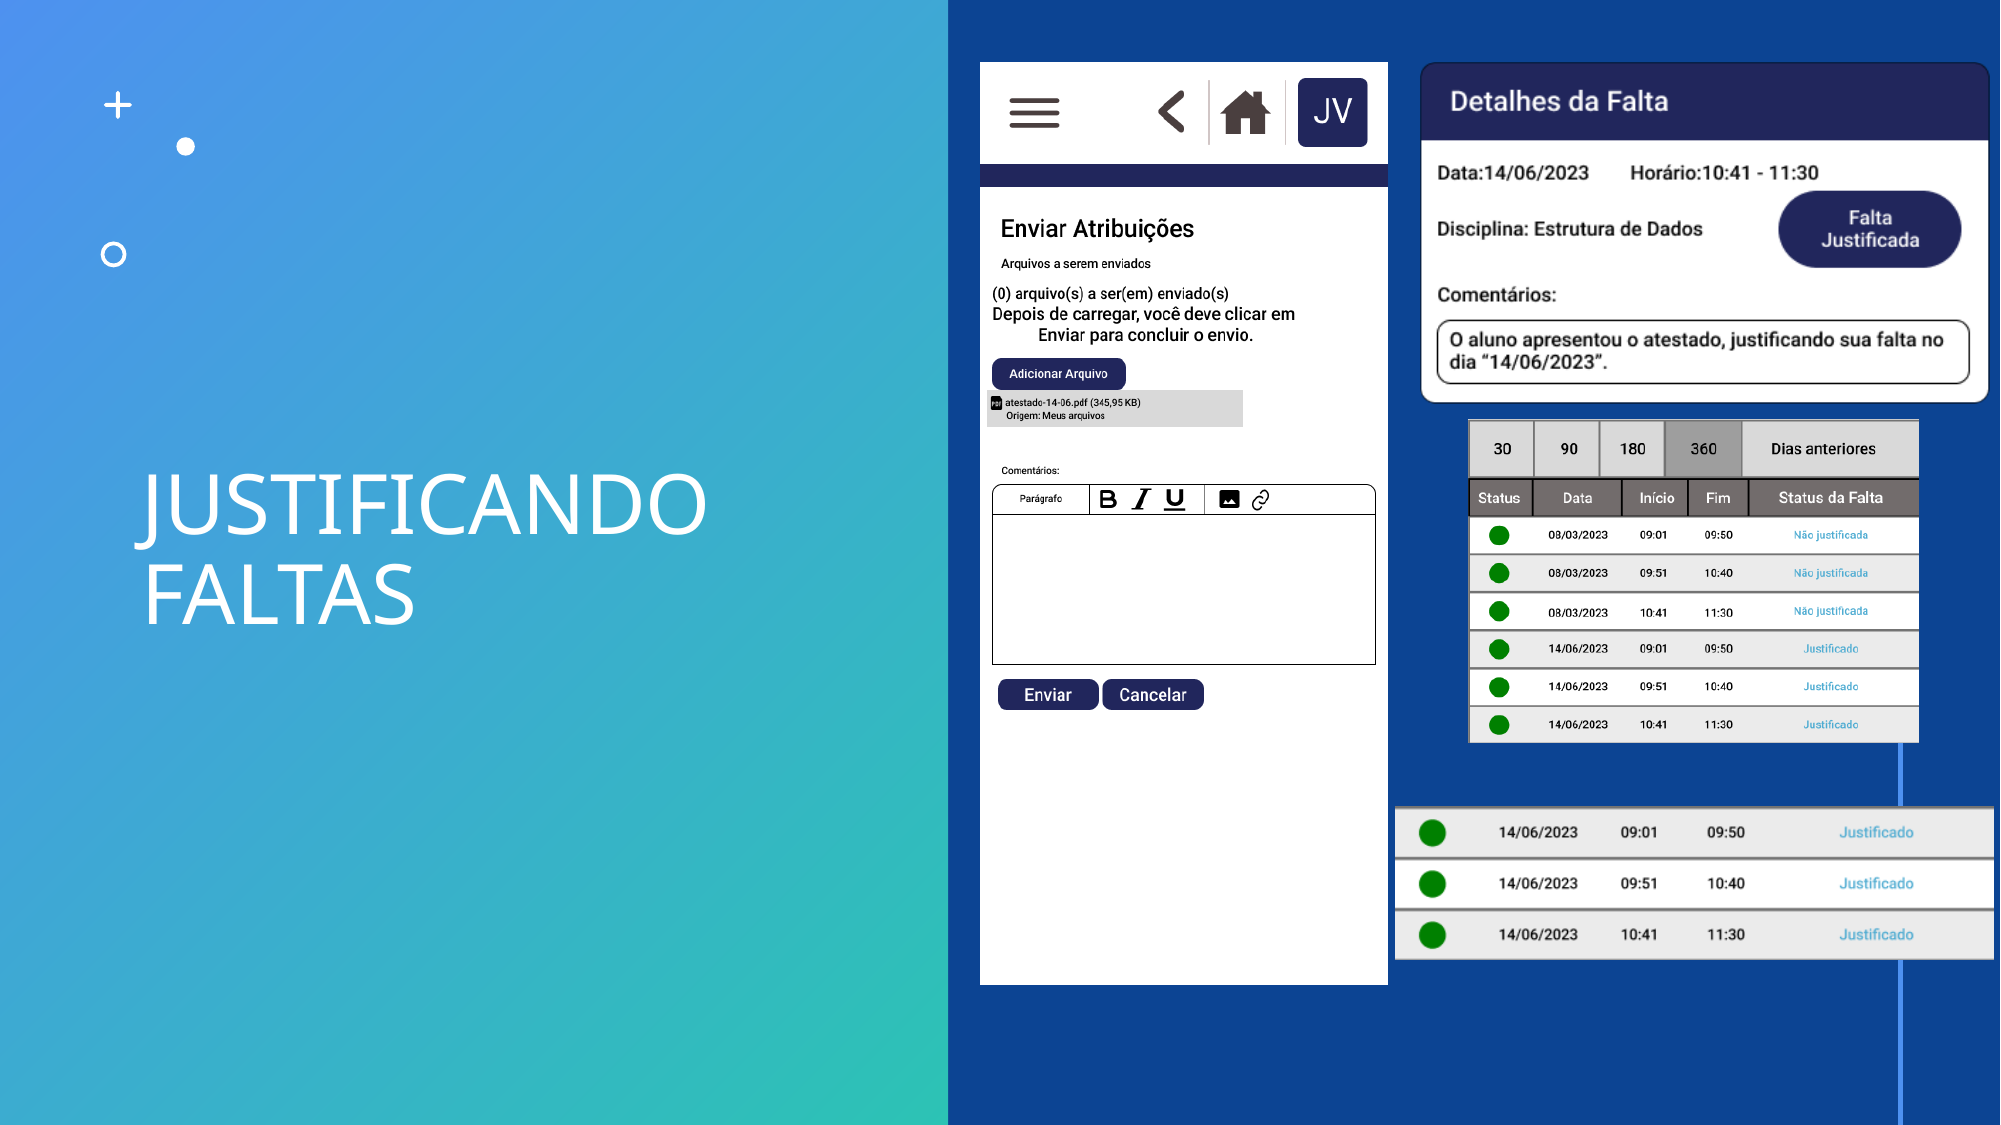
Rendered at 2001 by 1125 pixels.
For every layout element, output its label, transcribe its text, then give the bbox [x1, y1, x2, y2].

picture [1395, 806, 1994, 960]
text_box [0, 0, 949, 1125]
picture [1468, 419, 1919, 743]
text_box [949, 0, 2000, 1125]
text_box [100, 241, 127, 268]
text_box [176, 137, 195, 156]
picture [980, 62, 1388, 985]
title JUSTIFICANDO FALTAS [126, 62, 853, 1043]
text_box [103, 90, 132, 119]
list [1420, 62, 1990, 404]
